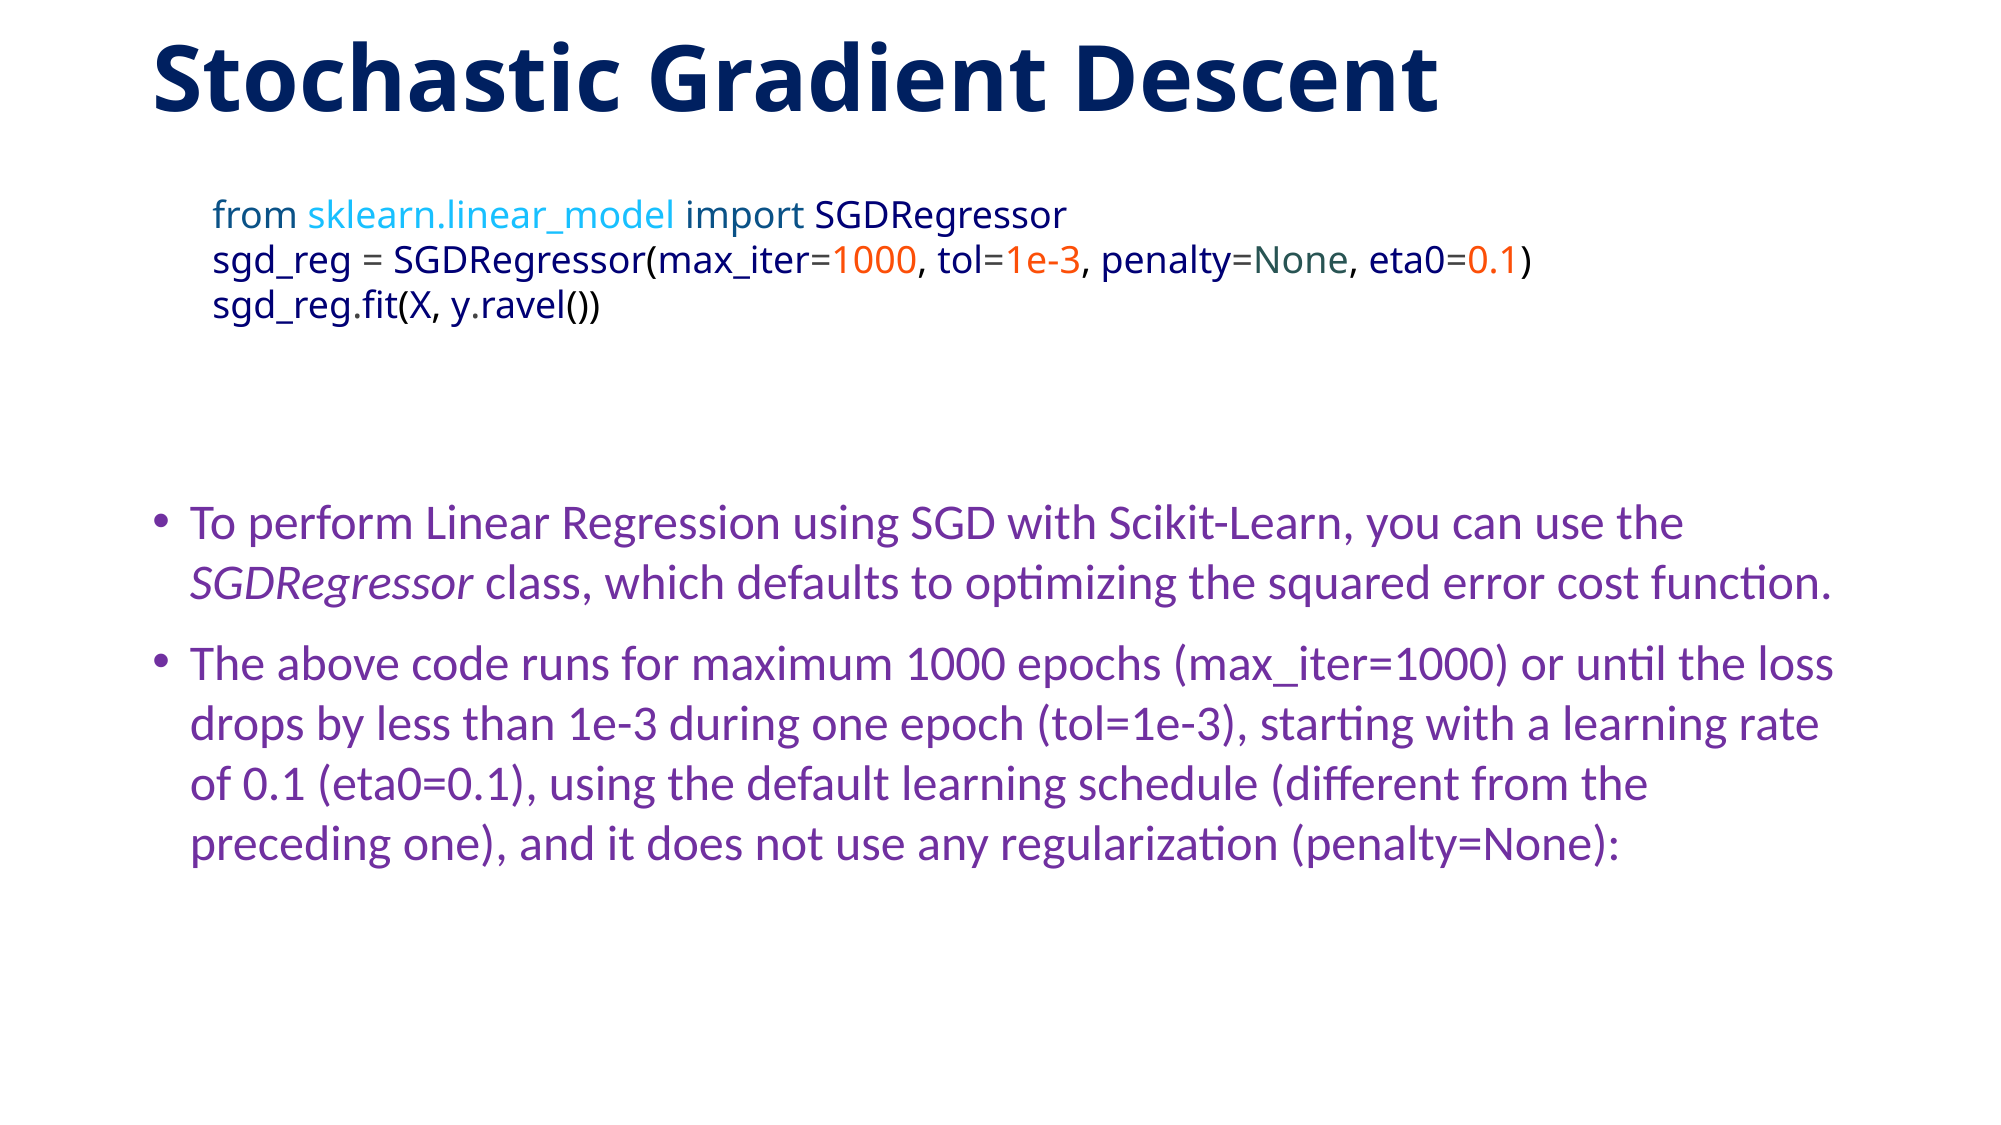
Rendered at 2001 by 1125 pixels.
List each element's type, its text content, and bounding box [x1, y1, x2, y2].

text_box from sklearn.linear_model import SGDRegressor sgd_reg = SGDRegressor(max_iter=1000, tol=1e-3, penalty=None, eta0=0.1) sgd_reg.fit(X, y.ravel()) [197, 183, 1923, 334]
text_box [979, 532, 1038, 637]
title Stochastic Gradient Descent [137, 0, 1685, 184]
list To perform Linear Regression using SGD with Scikit-Learn, you can use the SGDRegressor class, which defaults to optimizing the squared error cost function. The above code runs for maximum 1000 epochs (max_iter=1000) or until the loss drops by less than 1e-3 during one epoch (tol=1e-3), starting with a learning rate of 0.1 (eta0=0.1), using the default learning schedule (different from the preceding one), and it does not use any regularization (penalty=None): [137, 482, 1863, 983]
